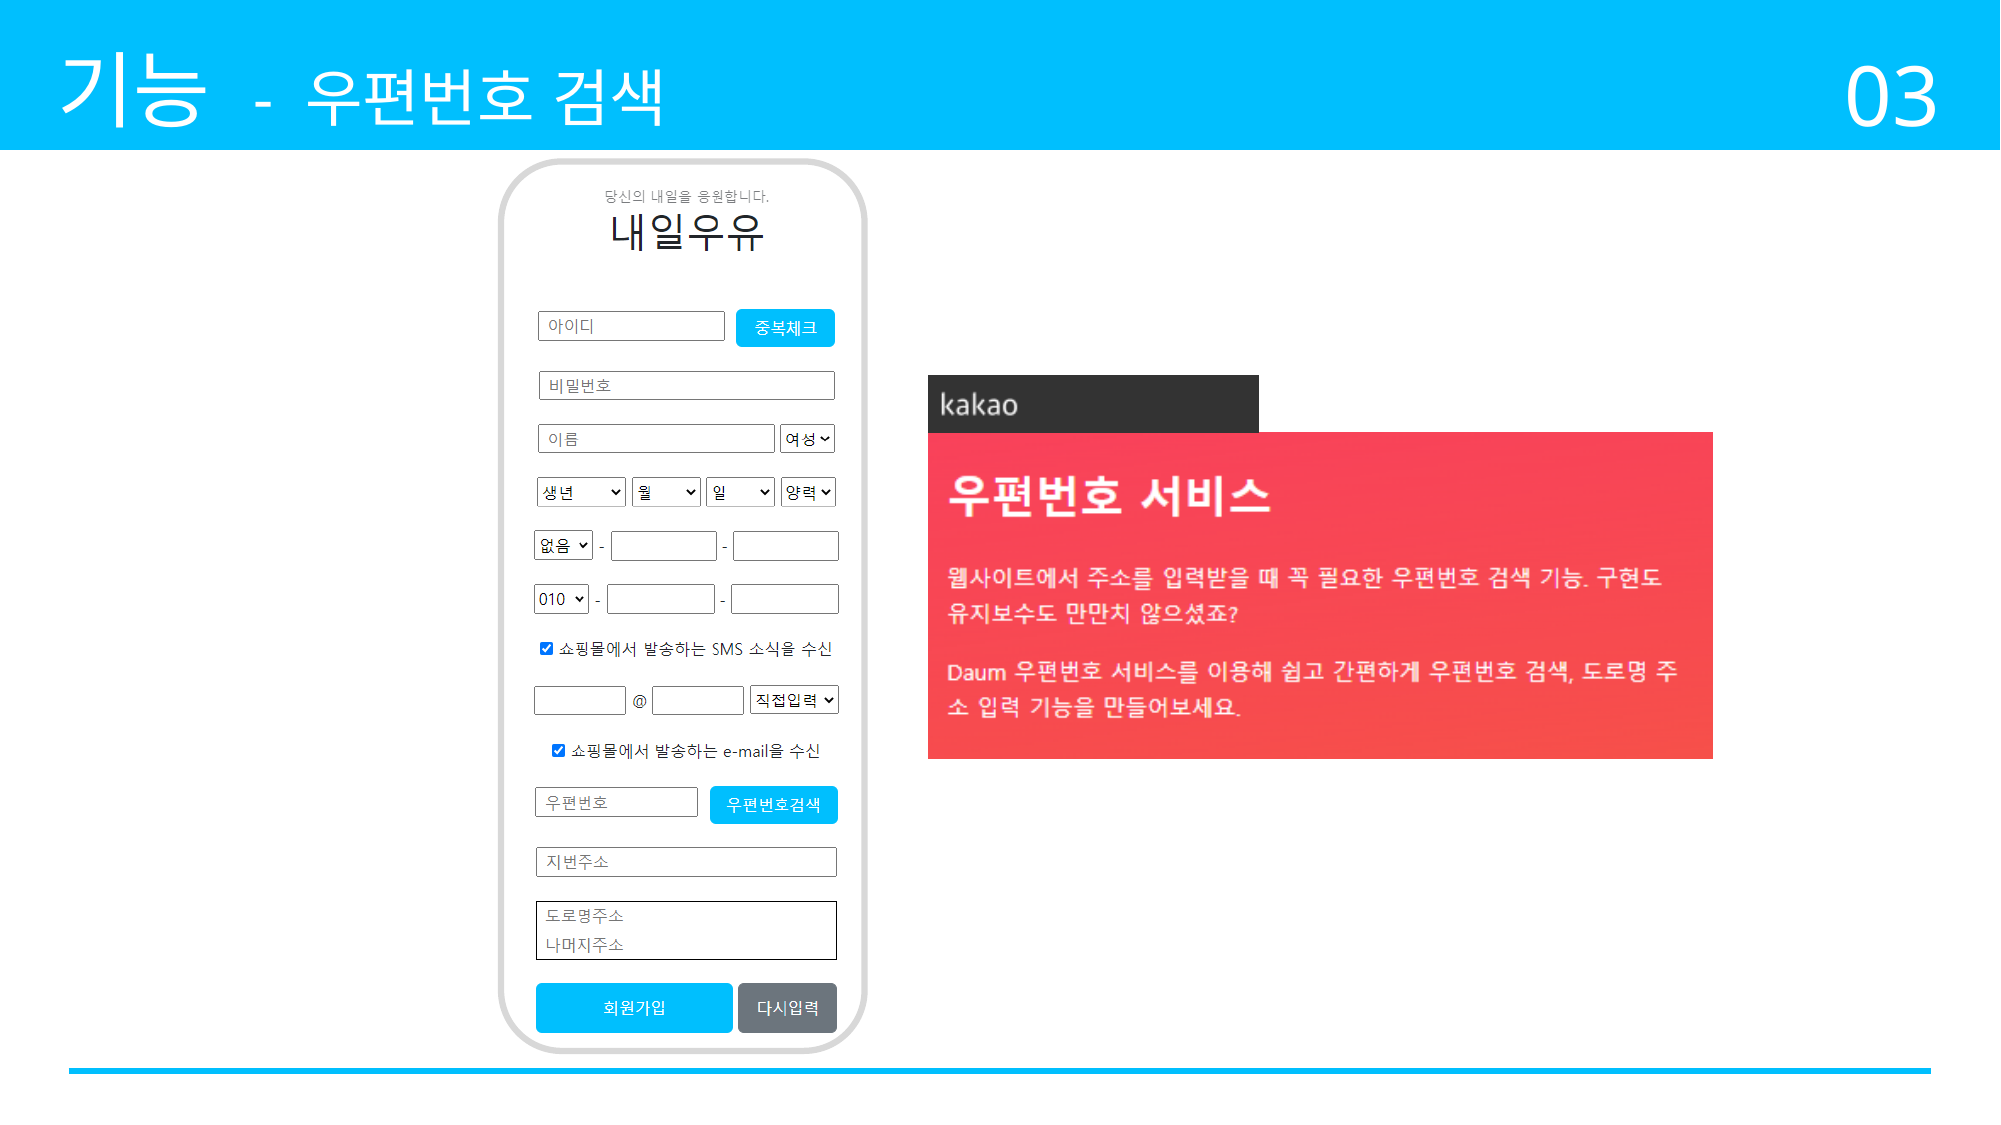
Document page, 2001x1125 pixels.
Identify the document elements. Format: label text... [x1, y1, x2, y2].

text_box [0, 0, 2000, 152]
text_box [534, 1047, 831, 1054]
text_box [858, 190, 867, 1023]
picture [511, 174, 854, 1038]
text_box 기능 - 우편번호 검색 [42, 30, 1412, 321]
text_box [522, 159, 843, 173]
picture [928, 374, 1713, 759]
text_box [498, 193, 506, 1020]
text_box 03 [1830, 35, 1979, 150]
